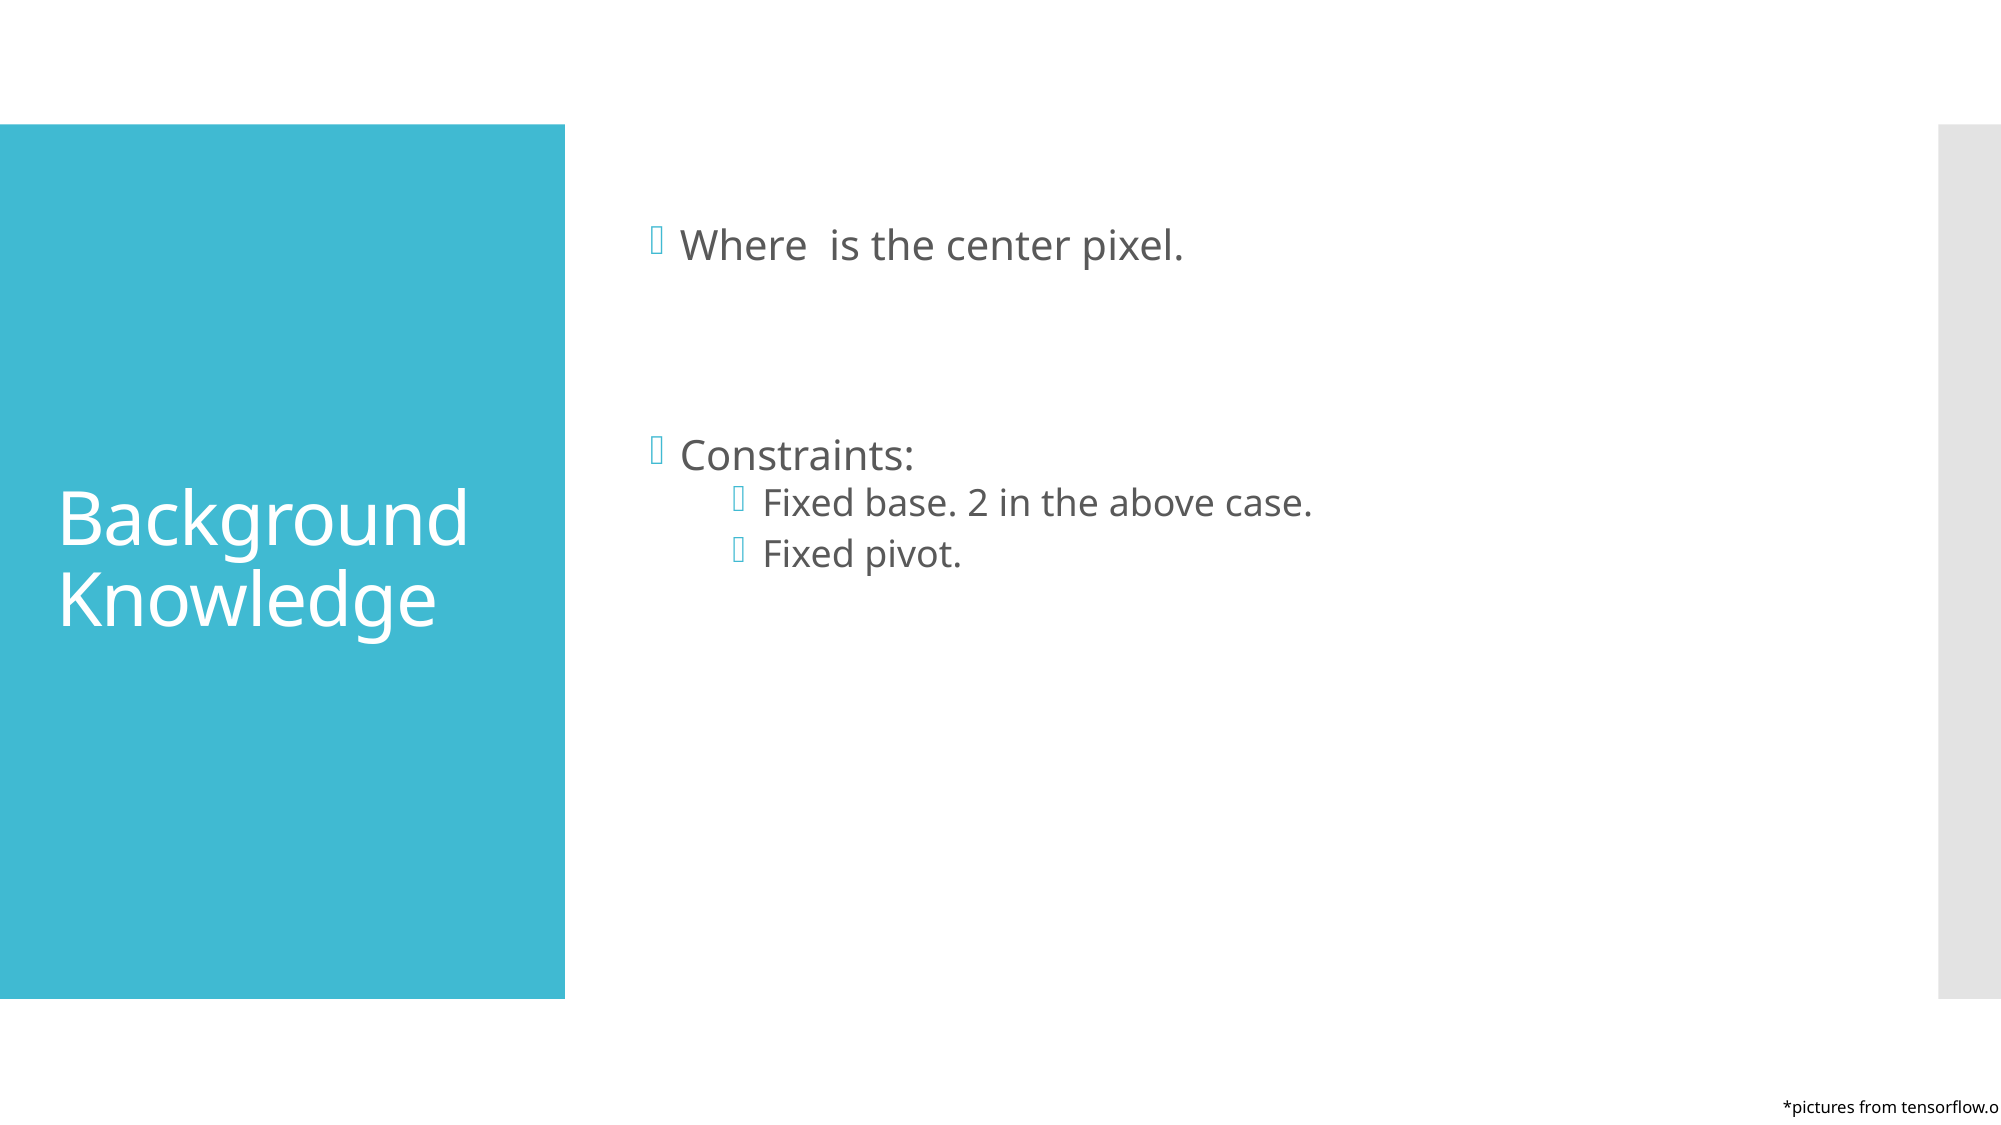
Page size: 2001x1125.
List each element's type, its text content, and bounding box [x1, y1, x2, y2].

text_box *pictures from tensorflow.org [1768, 1089, 2000, 1125]
title Background Knowledge [41, 184, 525, 940]
